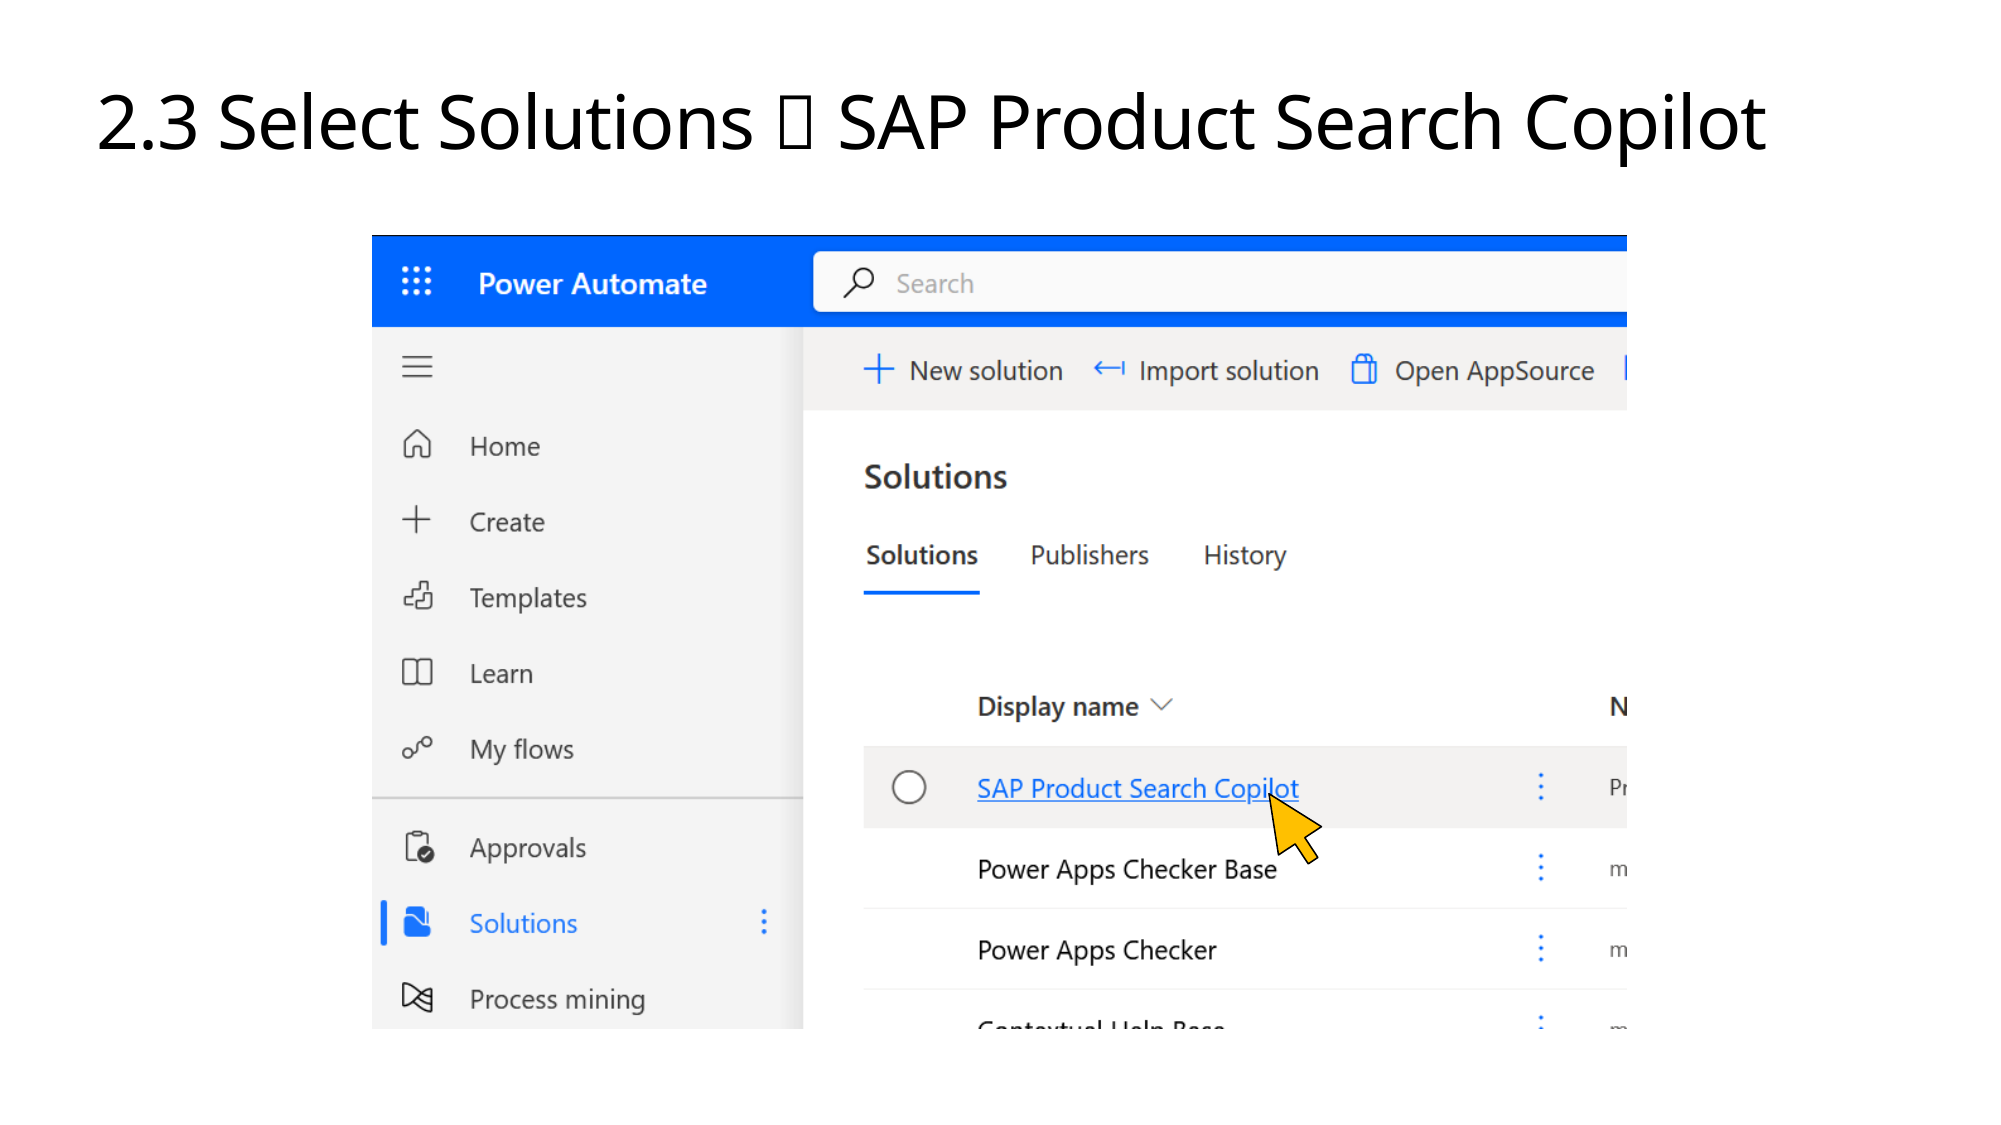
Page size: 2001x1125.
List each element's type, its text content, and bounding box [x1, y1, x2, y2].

title 2.3 Select Solutions  SAP Product Search Copilot [96, 75, 1904, 166]
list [372, 235, 1627, 1029]
